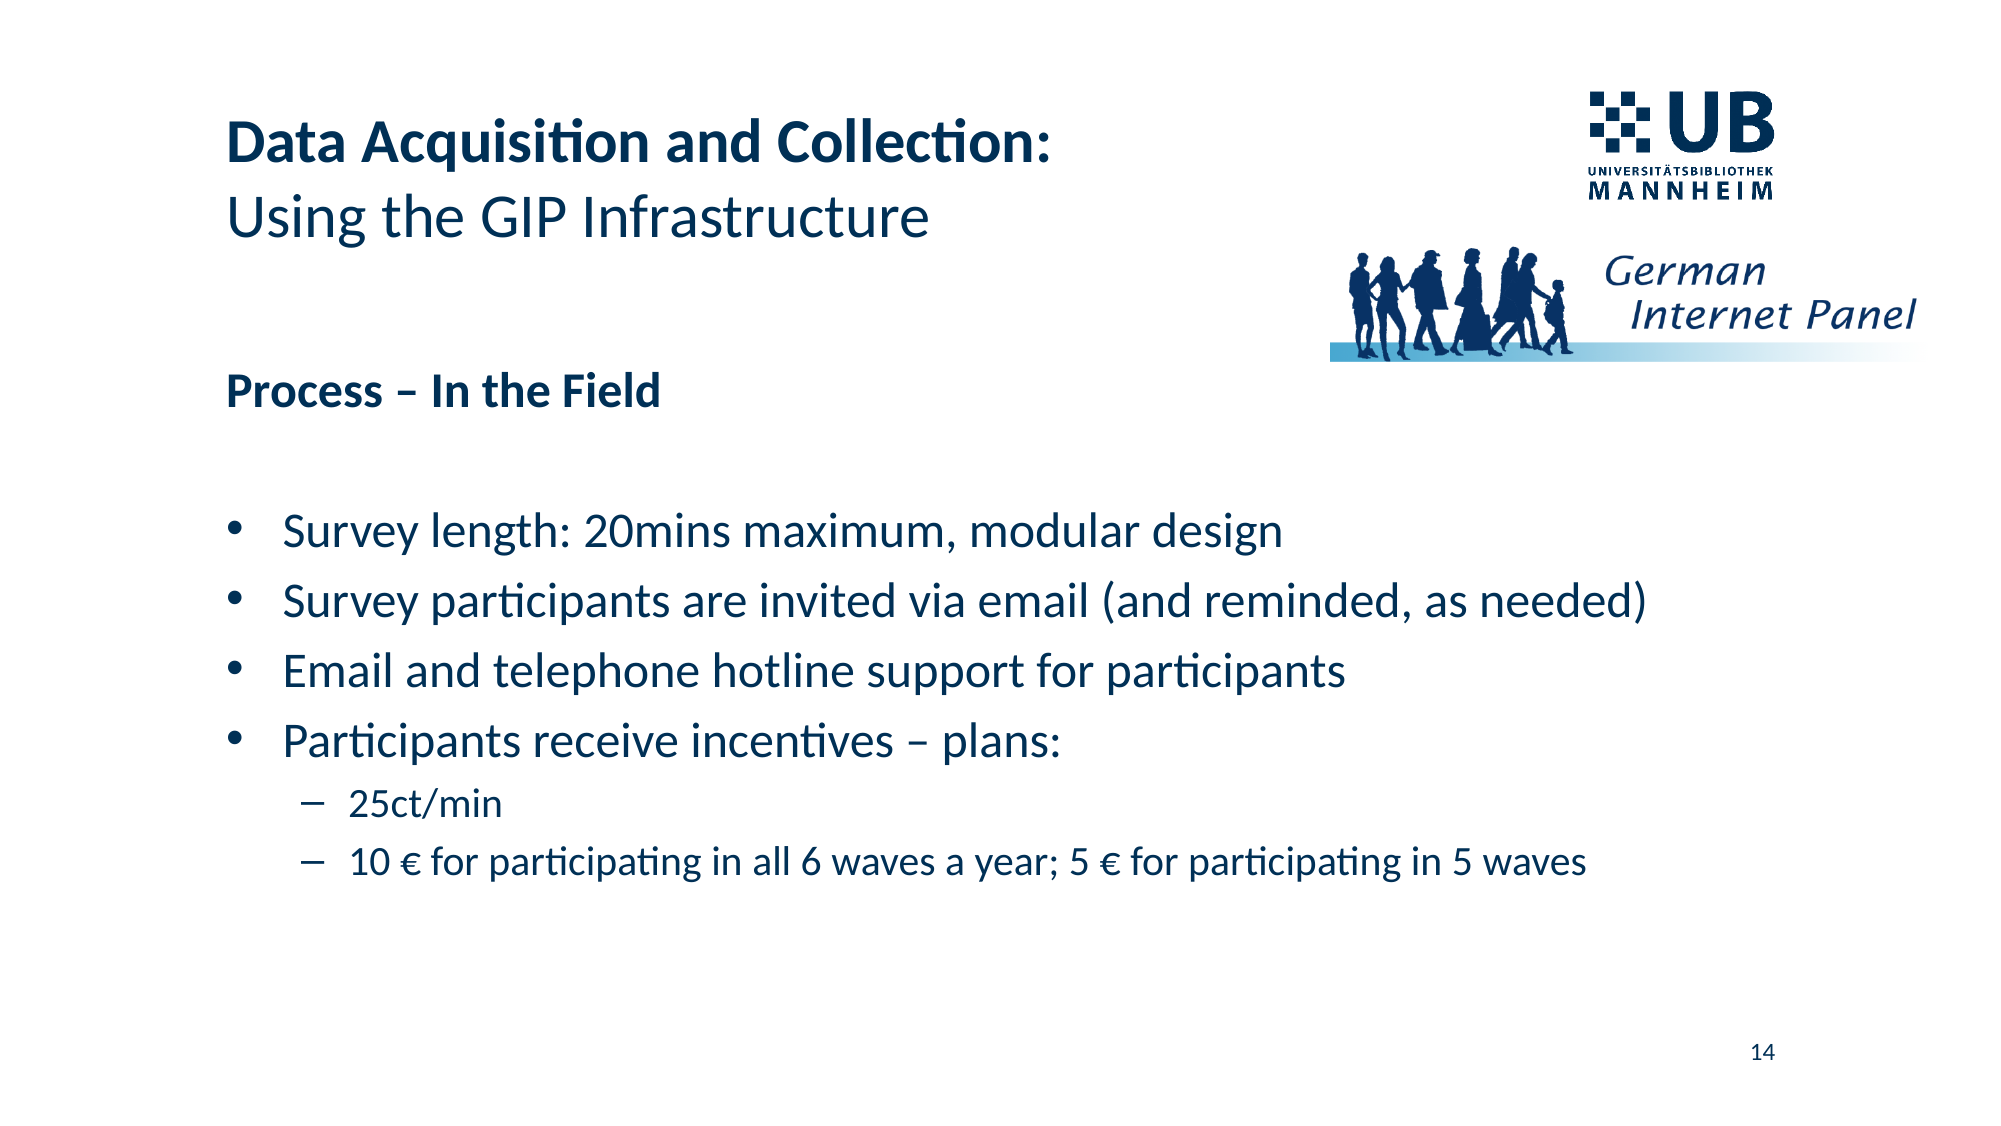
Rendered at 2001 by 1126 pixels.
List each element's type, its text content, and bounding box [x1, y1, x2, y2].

picture [1330, 215, 1934, 379]
list Process – In the Field Survey length: 20mins maximum, modular design Survey participants are invited via email (and reminded, as needed) Email and telephone hotline support for participants Participants receive incentives – plans: 25ct/min 10 € for participating in all 6 waves a year; 5 € for participating in 5 waves [226, 357, 1774, 963]
slide_number 14 [1544, 1035, 1776, 1066]
title Data Acquisition and Collection: Using the GIP Infrastructure [226, 100, 1331, 306]
picture [1582, 85, 1779, 204]
